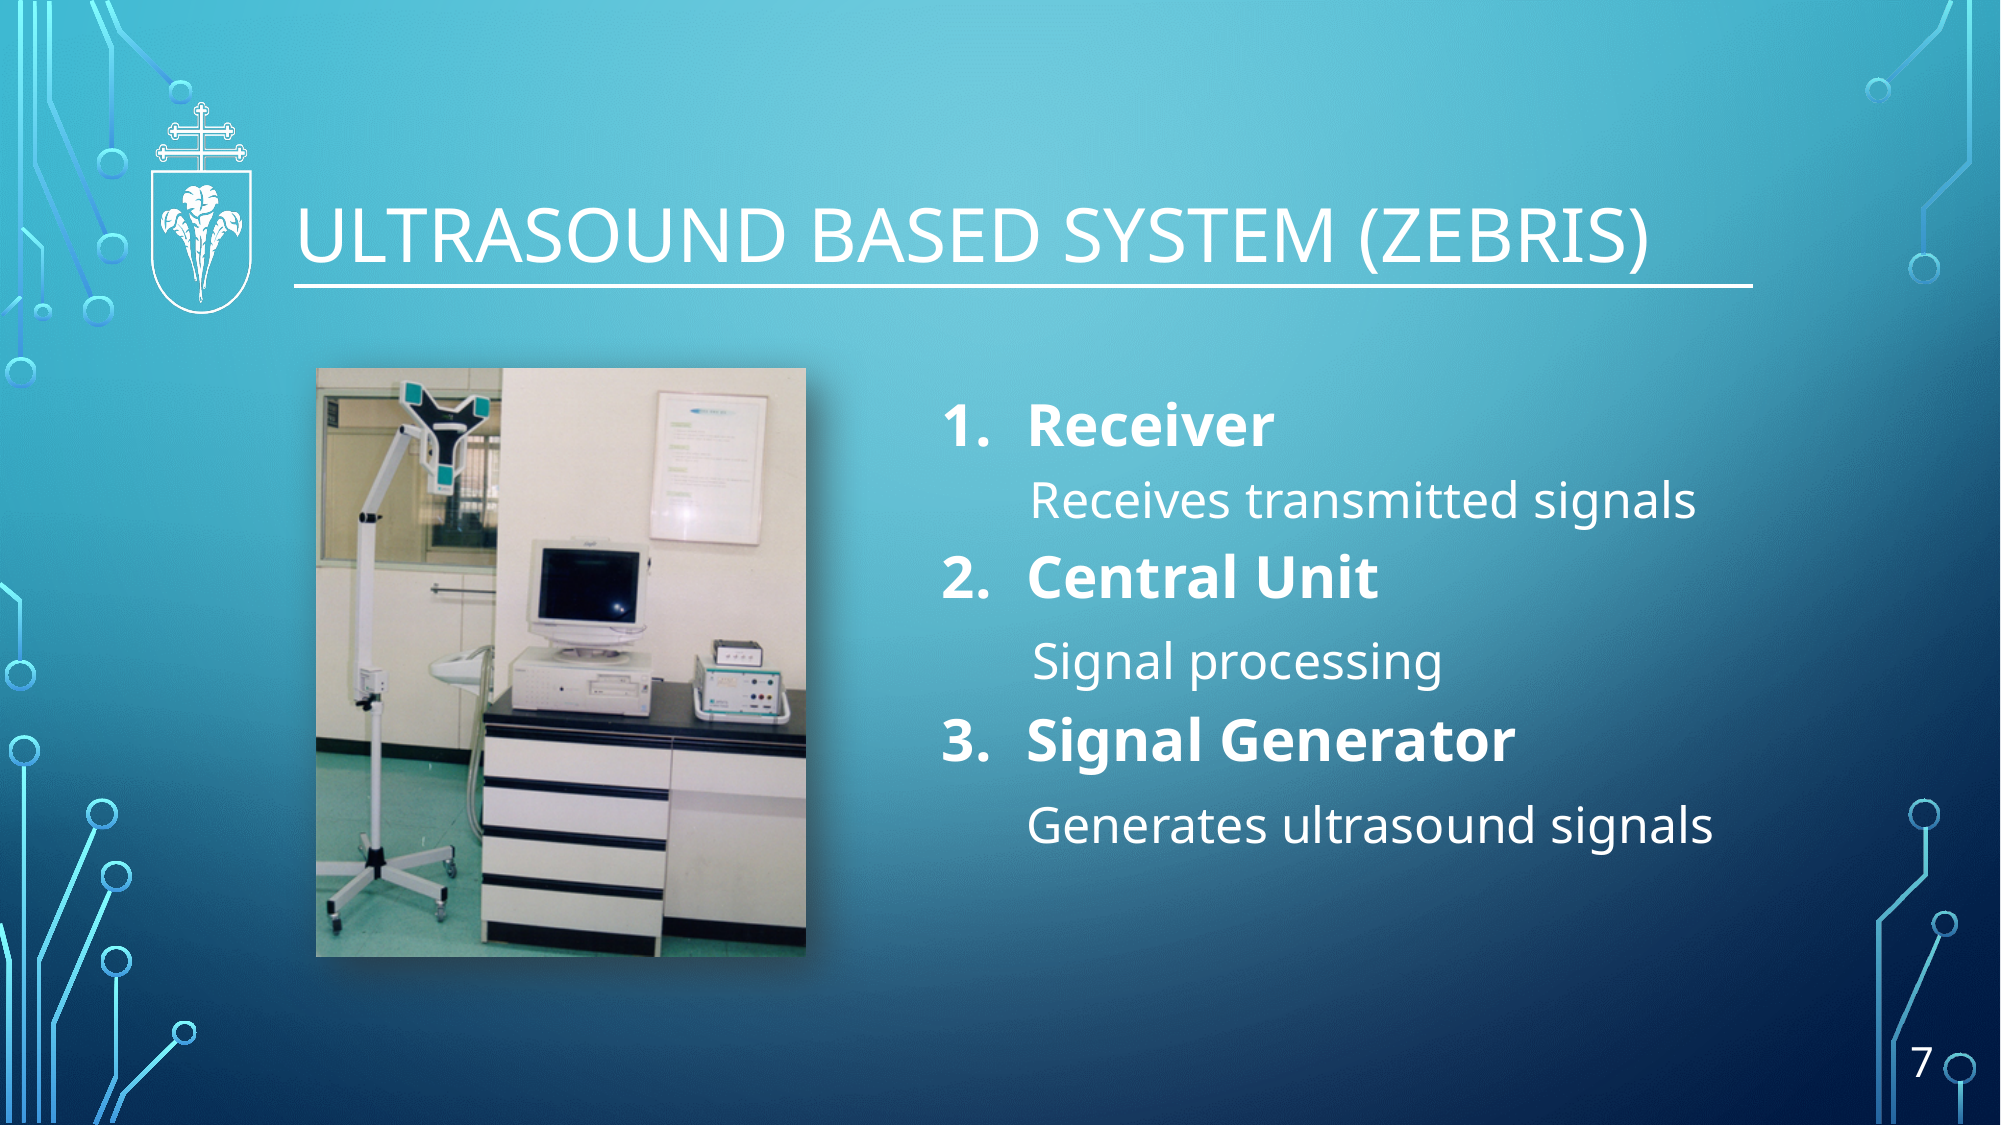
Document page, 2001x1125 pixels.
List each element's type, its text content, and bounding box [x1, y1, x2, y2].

slide_number 7 [1822, 1034, 1950, 1095]
text_box Receiver Receives transmitted signals Central Unit Signal processing Signal Generator Generates ultrasound signals [927, 380, 1767, 945]
title Ultrasound Based System (Zebris) [279, 141, 1905, 335]
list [316, 367, 807, 958]
picture [150, 102, 264, 315]
